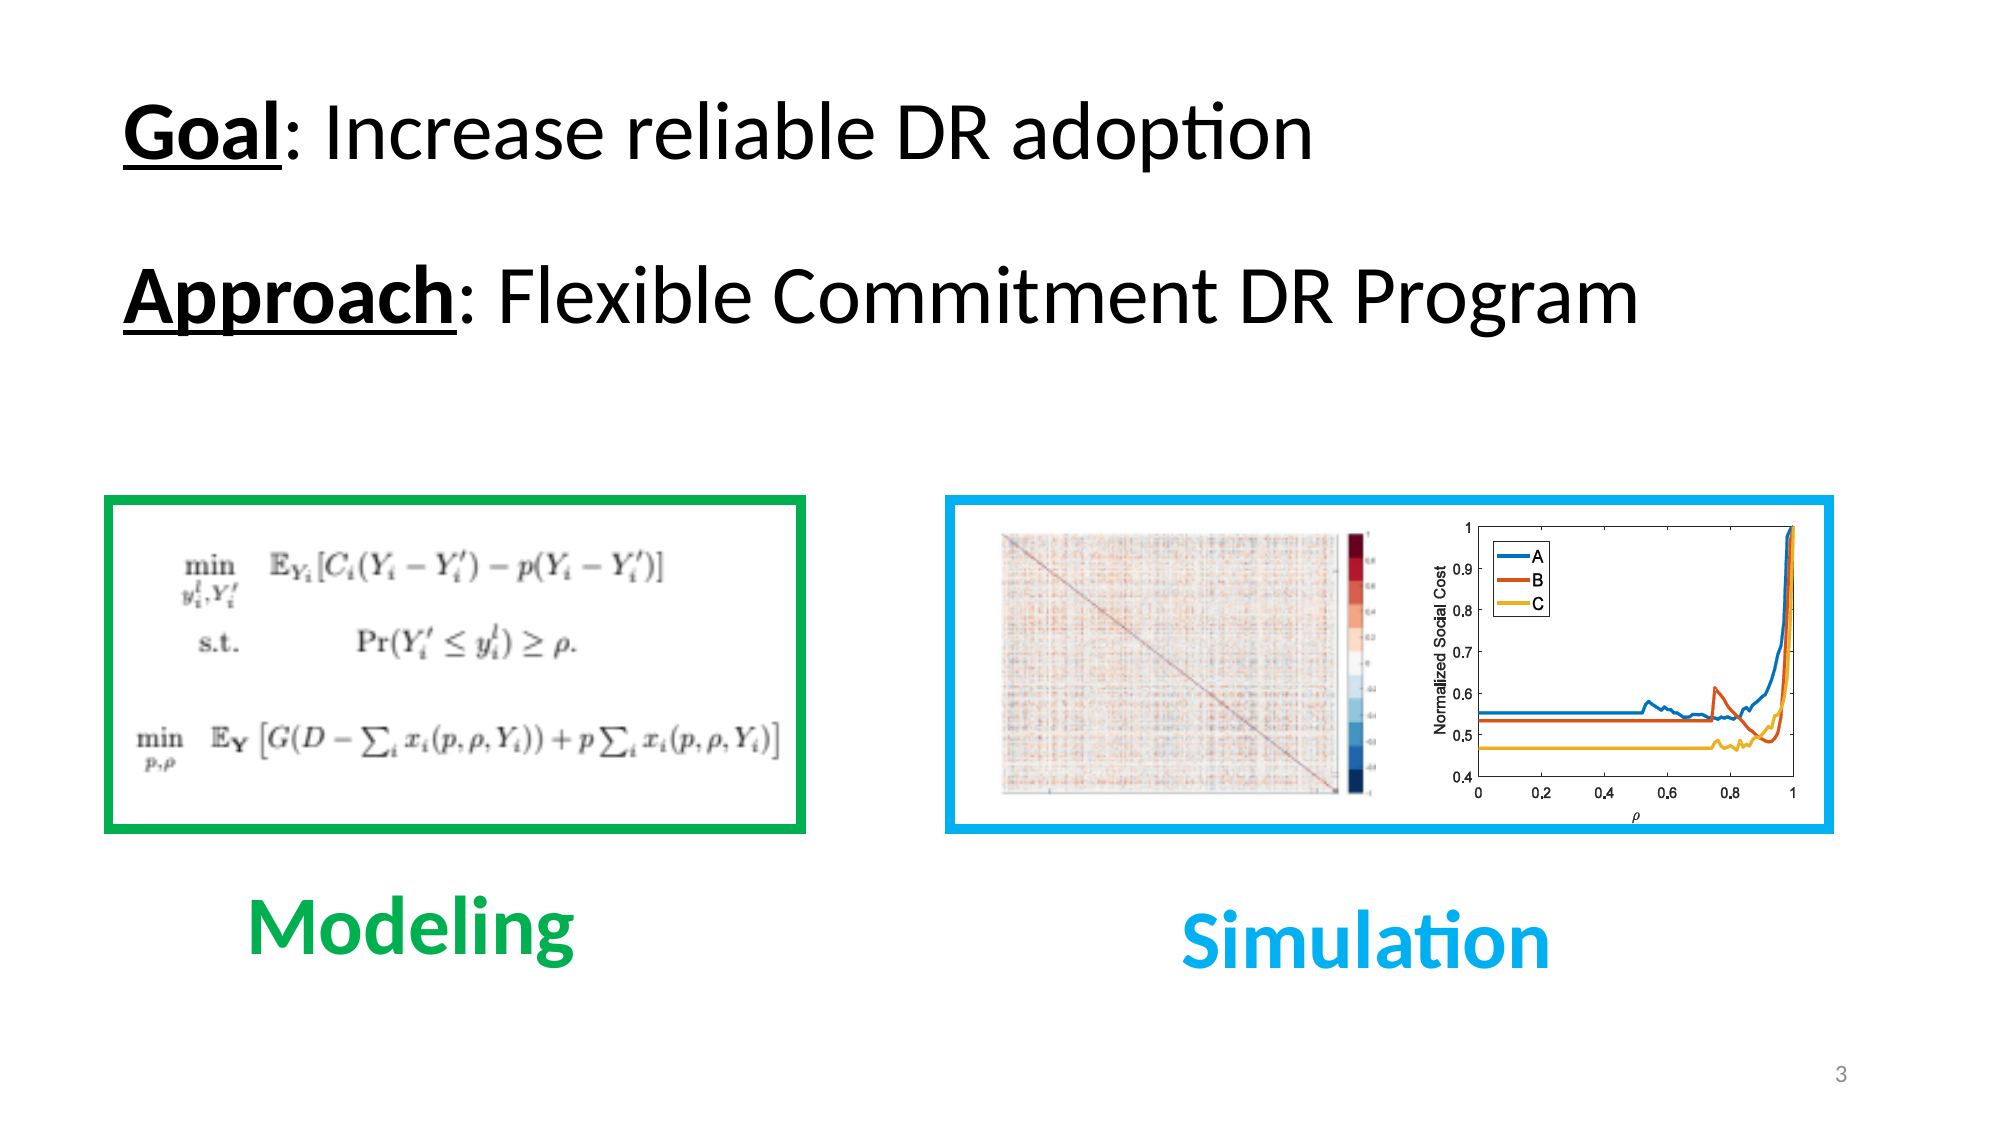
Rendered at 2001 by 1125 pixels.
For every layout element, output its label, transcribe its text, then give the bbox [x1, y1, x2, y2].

picture [167, 537, 677, 673]
text_box Modeling [231, 863, 613, 979]
text_box [107, 499, 802, 830]
picture [1433, 521, 1796, 823]
slide_number 3 [1412, 1042, 1863, 1103]
picture [123, 710, 787, 778]
picture [994, 526, 1376, 803]
text_box [949, 499, 1830, 830]
text_box Approach: Flexible Commitment DR Program [108, 233, 1878, 348]
text_box Goal: Increase reliable DR adoption [108, 68, 1486, 184]
text_box Simulation [1166, 878, 1586, 993]
